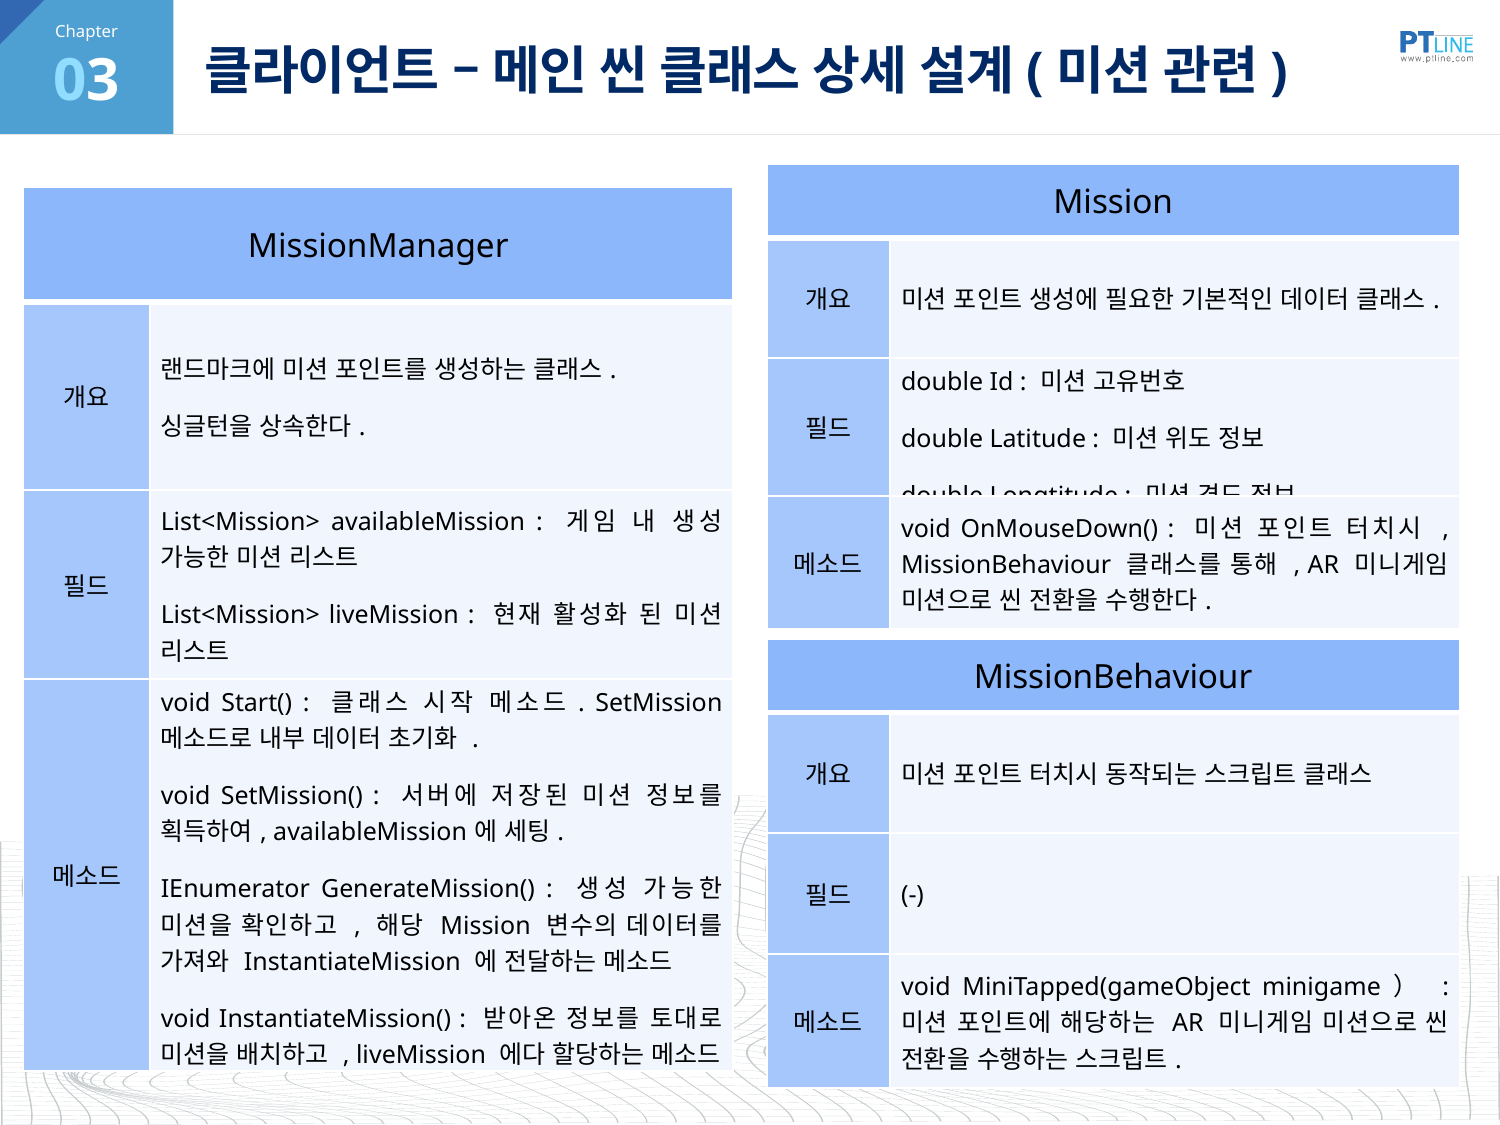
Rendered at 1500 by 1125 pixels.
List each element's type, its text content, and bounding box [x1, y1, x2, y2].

table_cell 랜드마크에 미션 포인트를 생성하는 클래스. 싱글턴을 상속한다. [151, 305, 732, 489]
table_cell 미션 포인트 생성에 필요한 기본적인 데이터 클래스. [891, 241, 1459, 357]
table_header MissionBehaviour [768, 640, 1459, 710]
table_cell void OnMouseDown() : 미션 포인트 터치시 , MissionBehaviour 클래스를 통해 , AR 미니게임 미션으로 씬 전환을 수행한다. [891, 497, 1459, 628]
table_cell (-) [891, 834, 1459, 953]
table_cell void MiniTapped(gameObject minigame） : 미션 포인트에 해당하는 AR 미니게임 미션으로 씬 전환을 수행하는 스크립트. [891, 955, 1459, 1087]
table_cell 개요 [768, 241, 889, 357]
table_cell 메소드 [24, 680, 149, 1070]
table_cell 개요 [24, 305, 149, 489]
table_header MissionManager [24, 188, 732, 299]
table_cell void Start() : 클래스 시작 메소드. SetMission 메소드로 내부 데이터 초기화 . void SetMission() : 서버에 저장된 미션 정보를 획득하여, availableMission에 세팅. IEnumerator GenerateMission() : 생성 가능한 미션을 확인하고 , 해당 Mission 변수의 데이터를 가져와 InstantiateMission 에 전달하는 메소드 void InstantiateMission() : 받아온 정보를 토대로 미션을 배치하고 , liveMission 에다 할당하는 메소드 [151, 680, 732, 1070]
table_cell 개요 [768, 715, 889, 832]
table_header Mission [768, 165, 1459, 235]
title 클라이언트 – 메인 씬 클래스 상세 설계(미션 관련) [189, 37, 1484, 125]
text_box 03 [22, 35, 151, 120]
table_cell double Id : 미션 고유번호 double Latitude : 미션 위도 정보 double Longtitude : 미션 경도 정보 [891, 359, 1459, 495]
table_cell 메소드 [768, 497, 889, 628]
table_cell 필드 [768, 359, 889, 495]
table_cell 메소드 [768, 955, 889, 1087]
table_cell 필드 [768, 834, 889, 953]
table_cell 필드 [24, 491, 149, 678]
table_cell 미션 포인트 터치시 동작되는 스크립트 클래스 [891, 715, 1459, 832]
table_cell List<Mission> availableMission : 게임 내 생성 가능한 미션 리스트 List<Mission> liveMission : 현재 활성화 된 미션 리스트 [151, 491, 732, 678]
